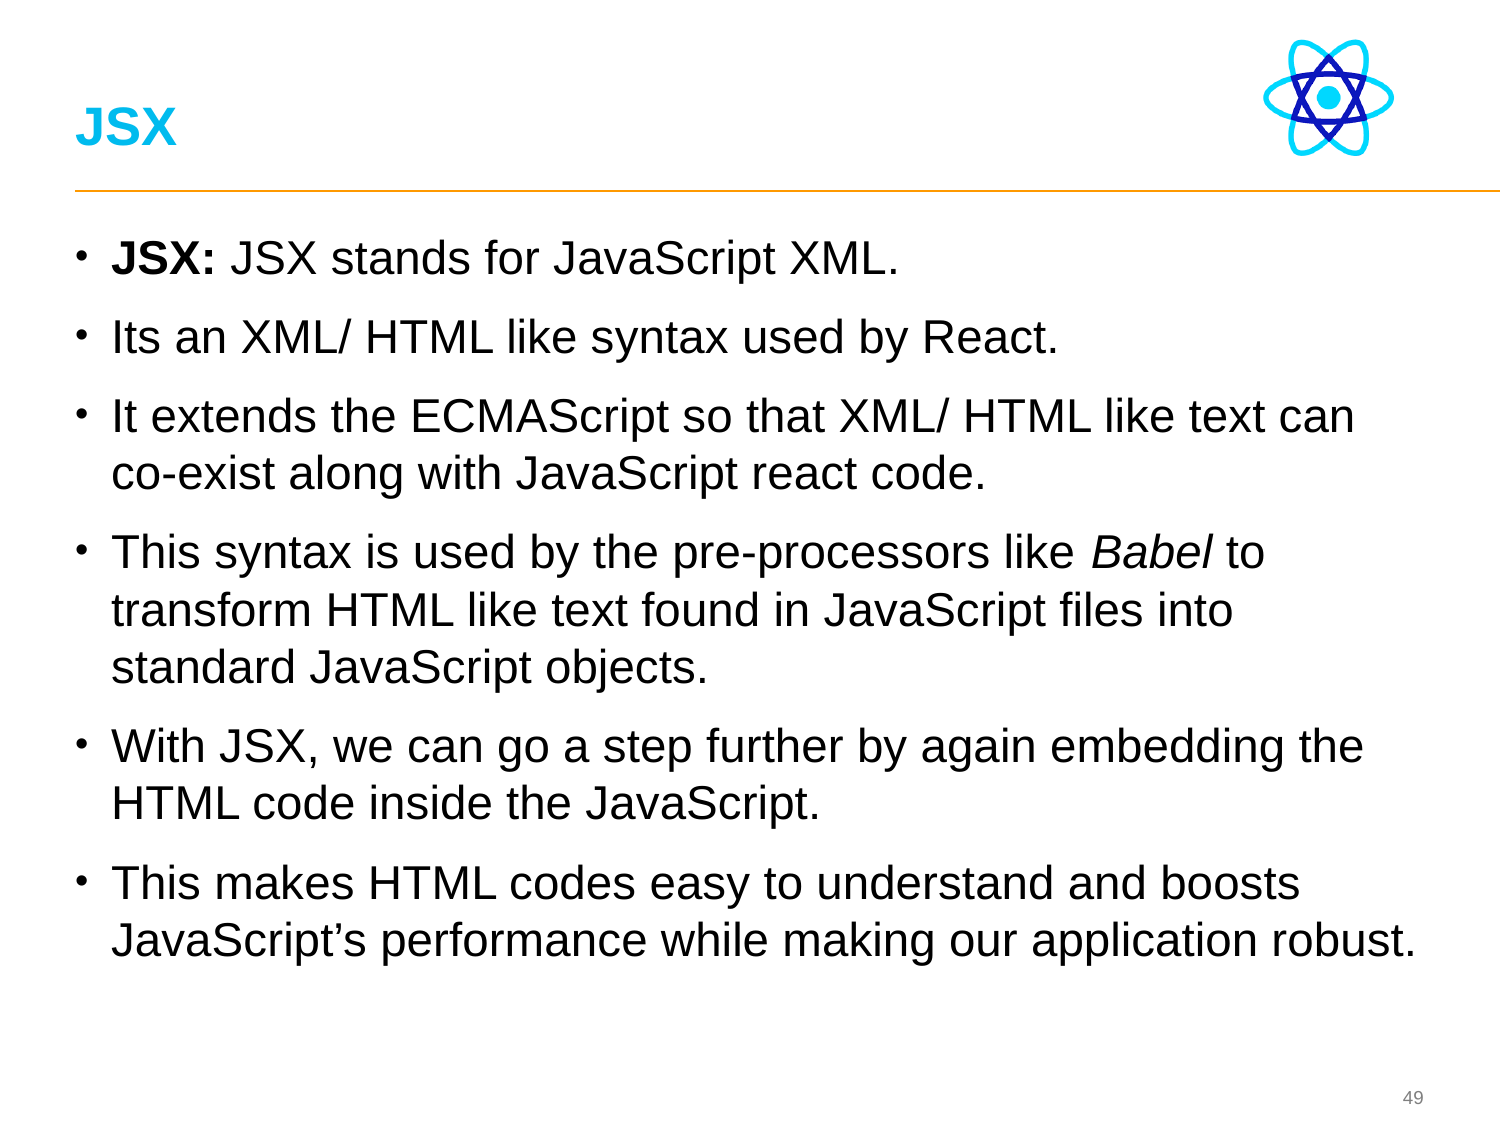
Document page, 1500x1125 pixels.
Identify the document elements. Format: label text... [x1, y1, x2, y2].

title JSX [75, 27, 1422, 157]
list JSX: JSX stands for JavaScript XML. Its an XML/ HTML like syntax used by React. It extends the ECMAScript so that XML/ HTML like text can co-exist along with JavaScript react code. This syntax is used by the pre-processors like Babel to transform HTML like text found in JavaScript files into standard JavaScript objects. With JSX, we can go a step further by again embedding the HTML code inside the JavaScript. This makes HTML codes easy to understand and boosts JavaScript’s performance while making our application robust. [75, 226, 1425, 1018]
